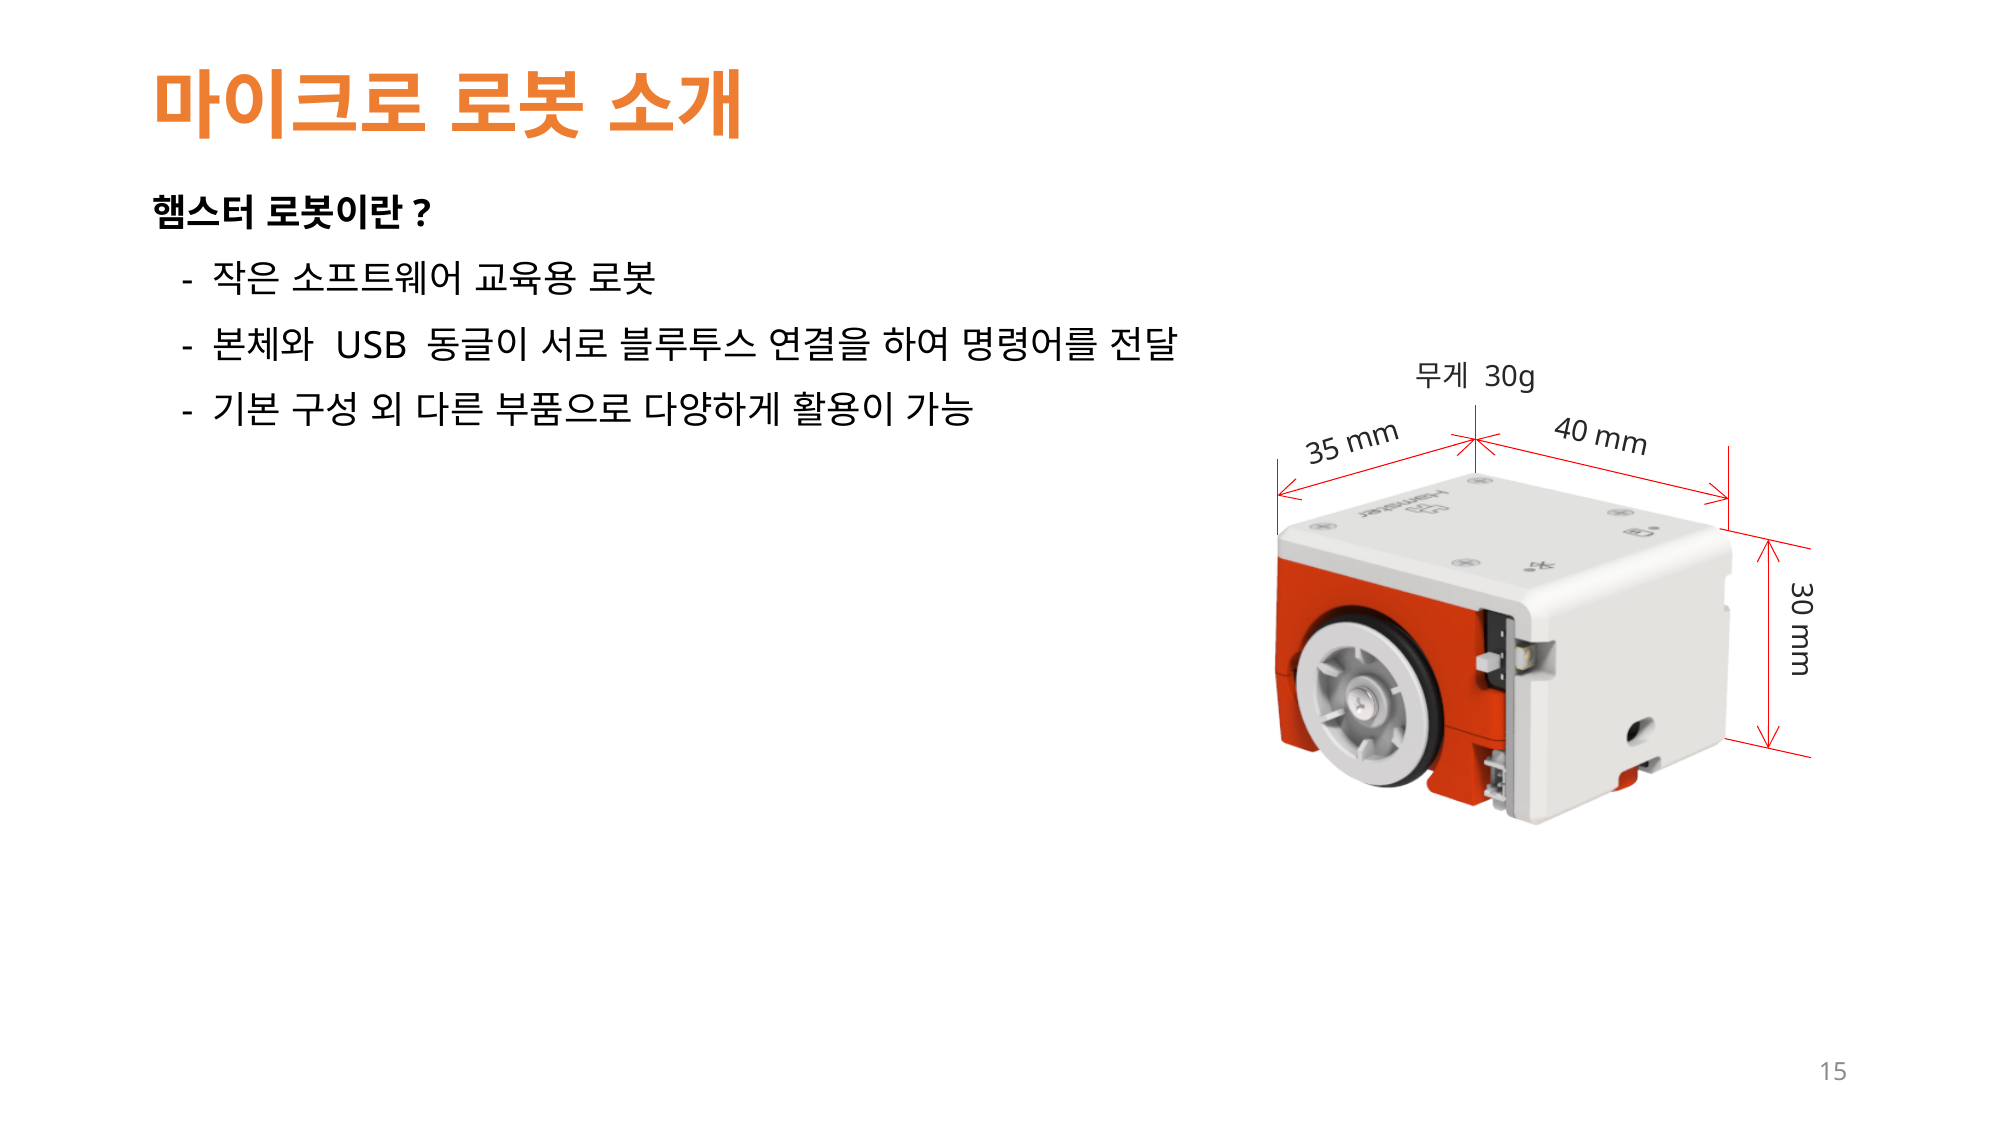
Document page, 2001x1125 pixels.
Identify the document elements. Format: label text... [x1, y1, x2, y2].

list 햄스터 로봇이란? - 작은 소프트웨어 교육용 로봇 - 본체와 USB 동글이 서로 블루투스 연결을 하여 명령어를 전달 - 기본 구성 외 다른 부품으로 다양하게 활용이 가능 [137, 181, 1863, 1014]
slide_number 15 [1412, 1042, 1863, 1103]
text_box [1724, 738, 1811, 758]
text_box 35 mm [1285, 399, 1417, 438]
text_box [1475, 439, 1729, 499]
title 마이크로 로봇 소개 [137, 59, 1863, 161]
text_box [1719, 528, 1811, 549]
text_box 무게 30g [1400, 350, 1551, 400]
text_box 30 mm [1778, 567, 1829, 693]
text_box 40 mm [1537, 398, 1669, 439]
picture [1274, 472, 1734, 826]
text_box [1277, 438, 1476, 496]
picture [1729, 472, 1734, 528]
